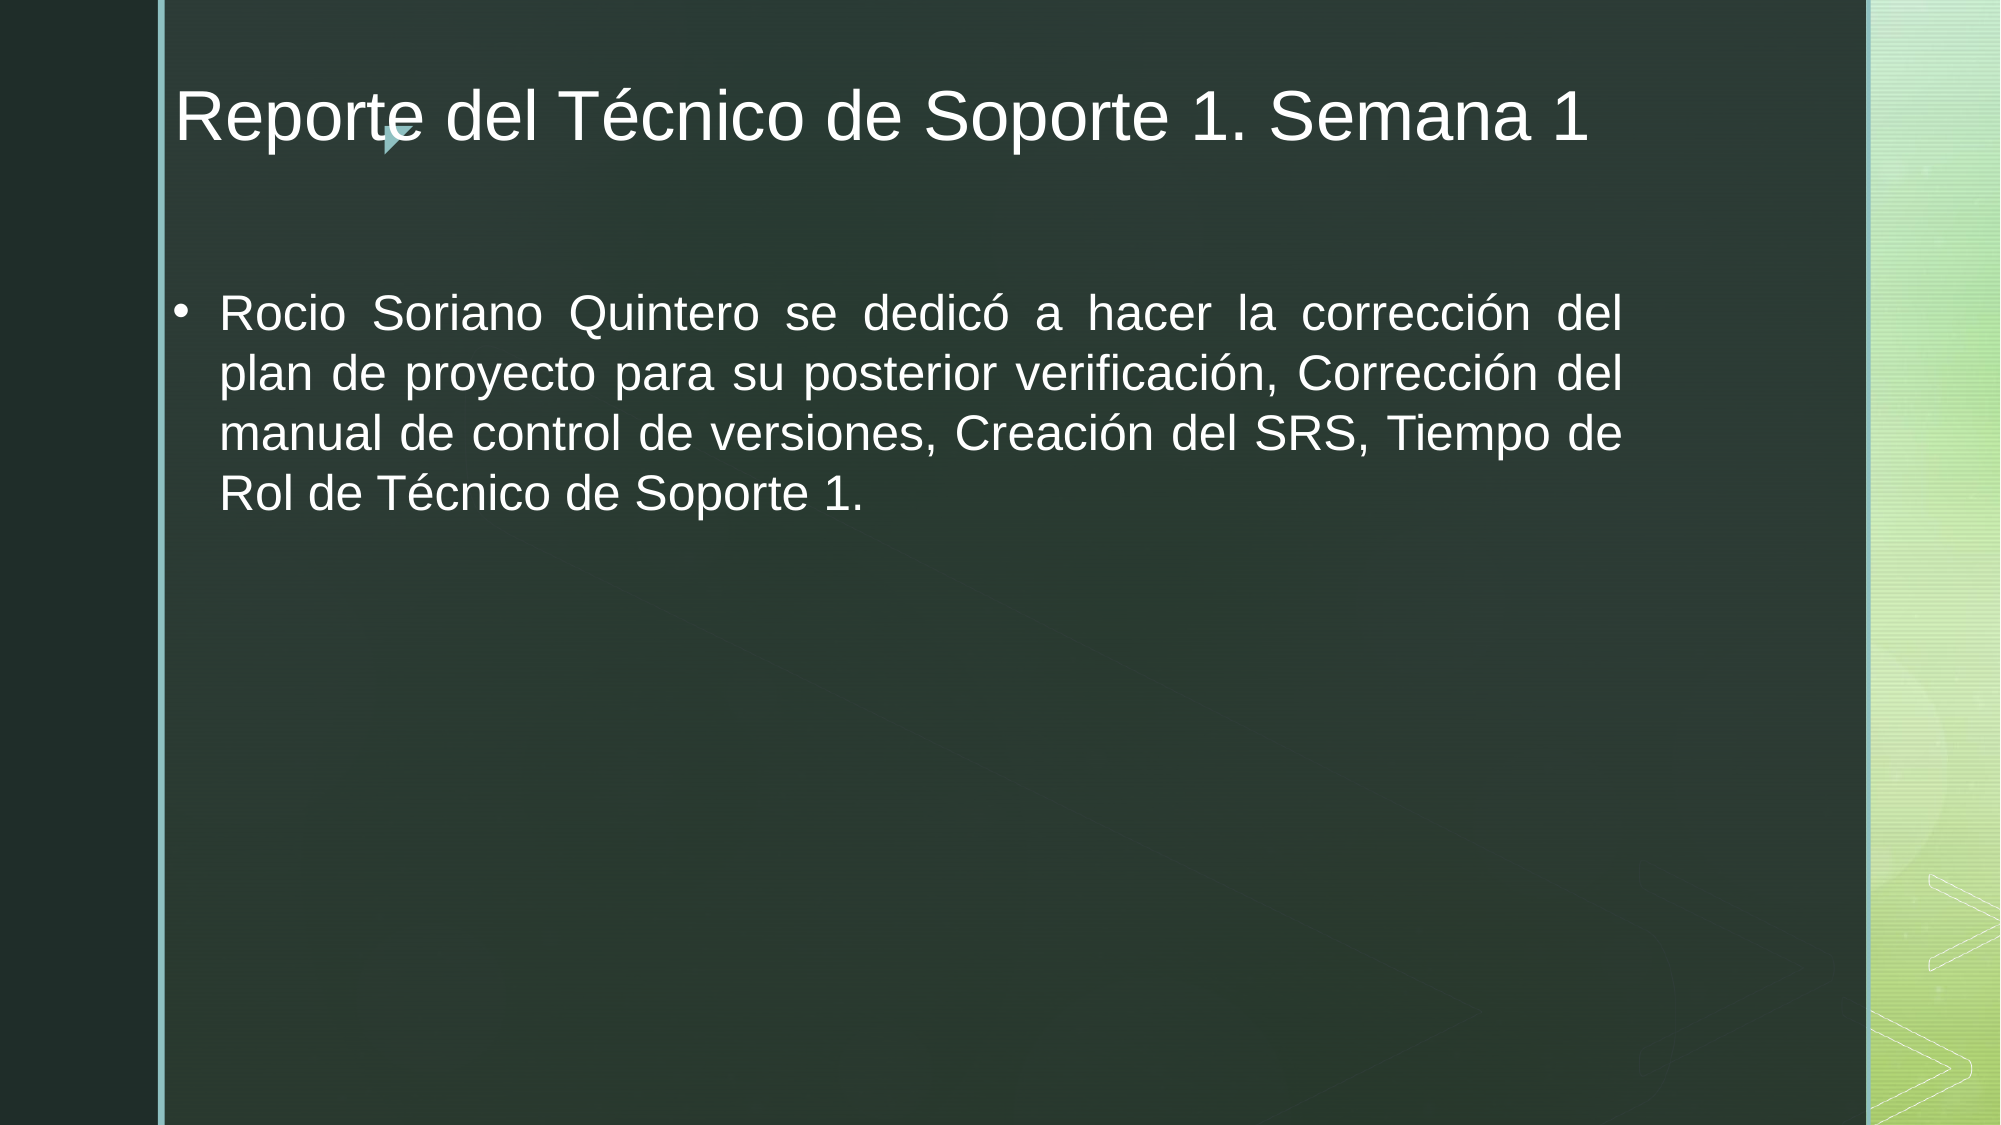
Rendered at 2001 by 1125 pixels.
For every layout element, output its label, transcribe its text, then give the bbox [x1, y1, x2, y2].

title Reporte del Técnico de Soporte 1. Semana 1 [159, 71, 1612, 249]
text_box Rocio Soriano Quintero se dedicó a hacer la corrección del plan de proyecto para su posterior verificación, Corrección del manual de control de versiones, Creación del SRS, Tiempo de Rol de Técnico de Soporte 1. [157, 272, 1639, 528]
picture [1871, 0, 2001, 1125]
